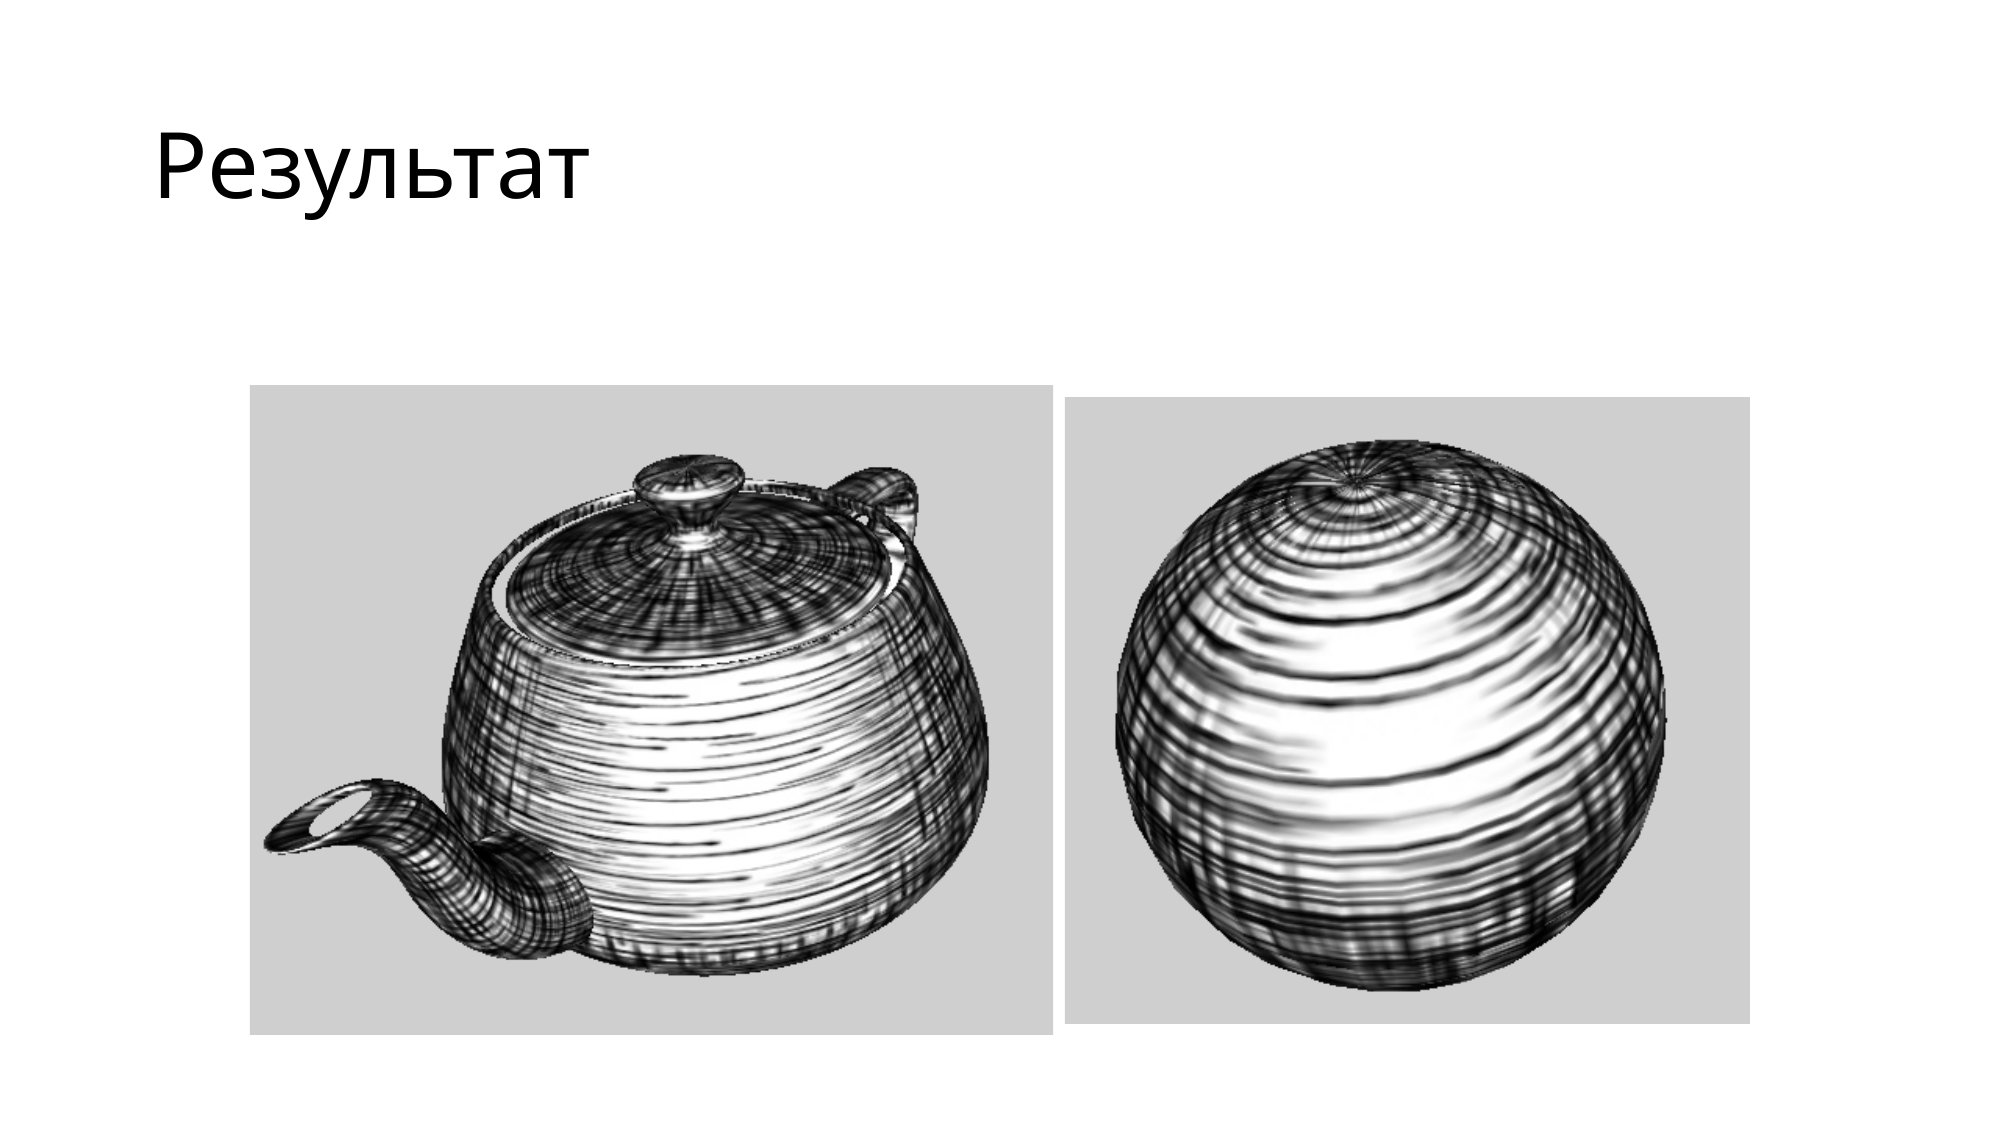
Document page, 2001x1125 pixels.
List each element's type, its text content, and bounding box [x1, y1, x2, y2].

title Результат [137, 59, 1863, 278]
picture [1064, 396, 1751, 1024]
picture [249, 384, 1054, 1036]
